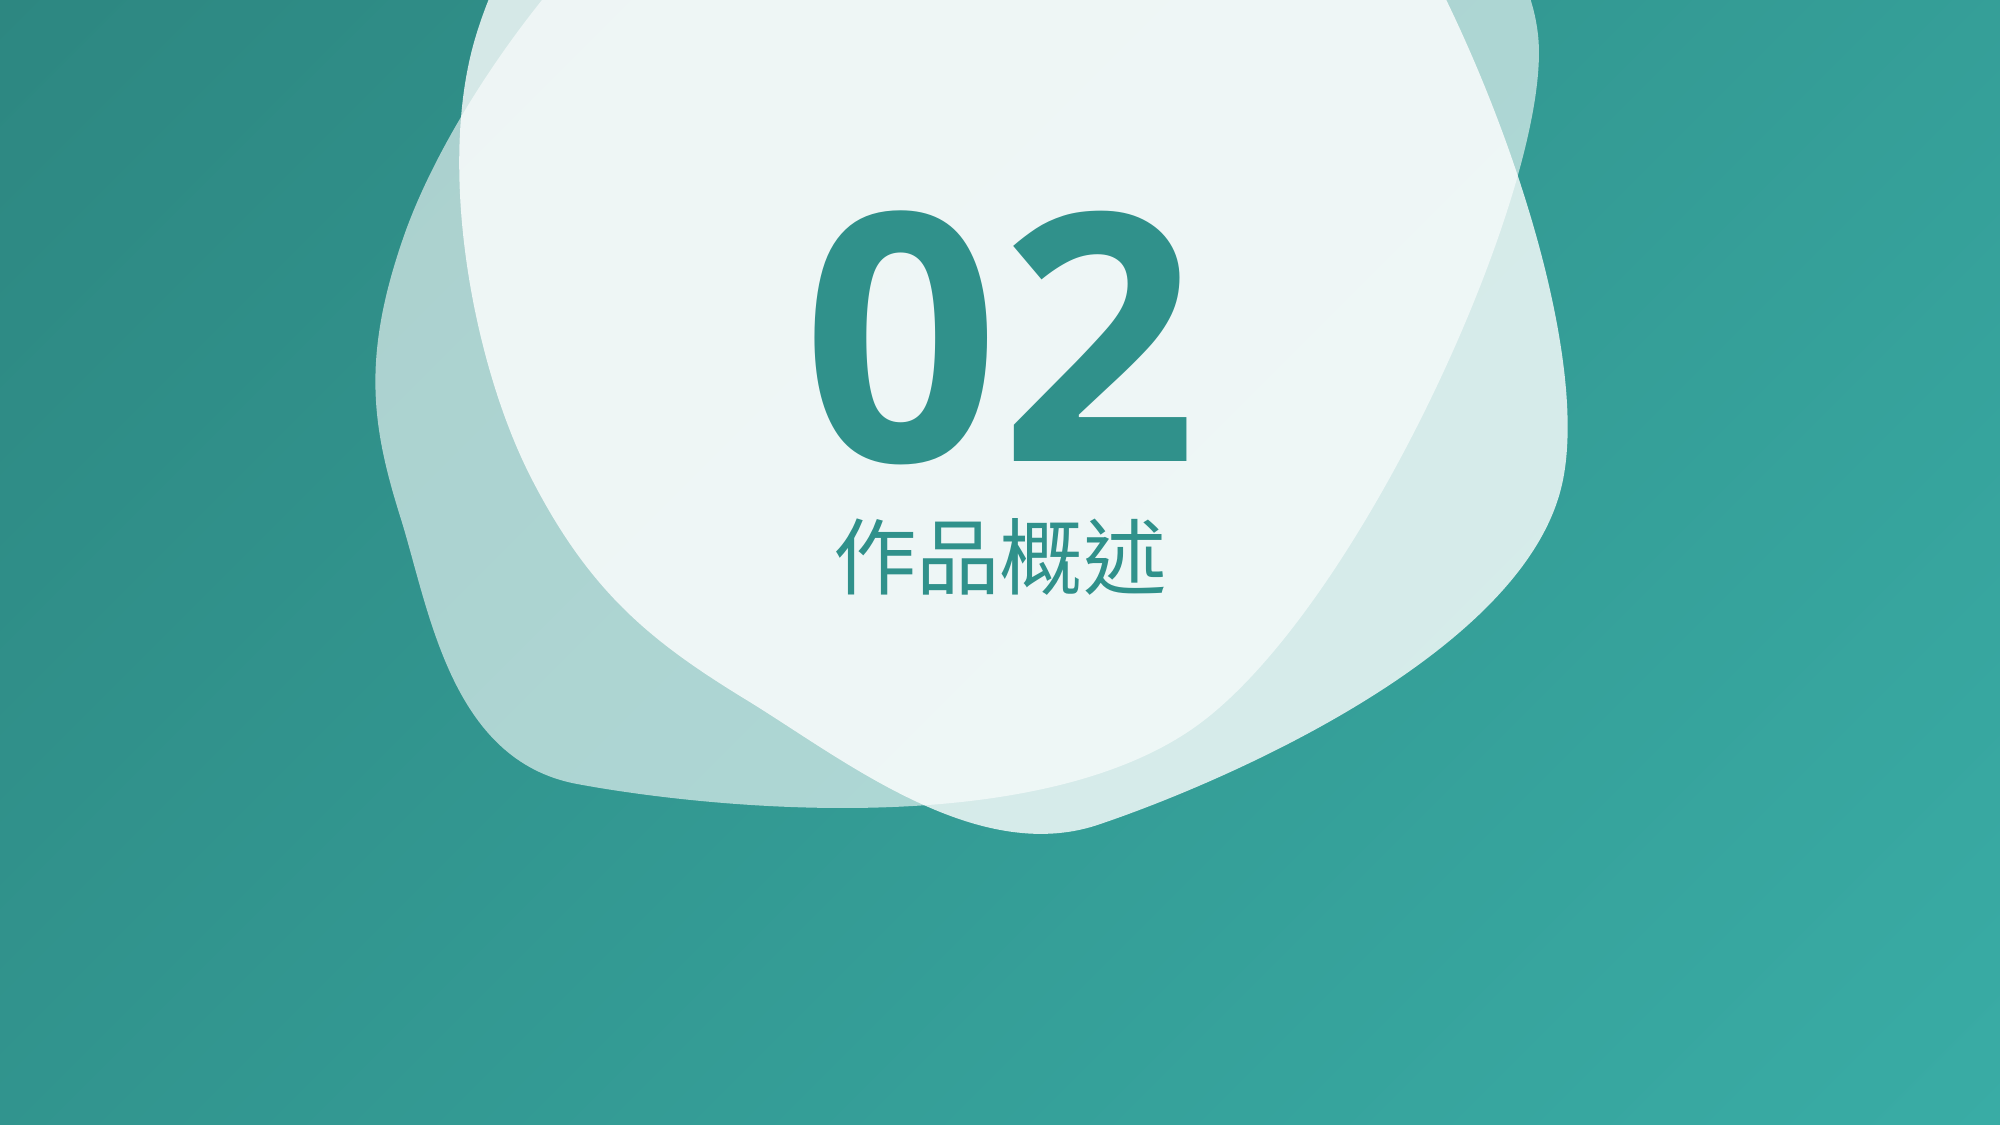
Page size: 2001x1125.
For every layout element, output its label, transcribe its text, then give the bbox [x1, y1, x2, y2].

list 02 [761, 108, 1239, 497]
list 作品概述 [610, 497, 1389, 633]
